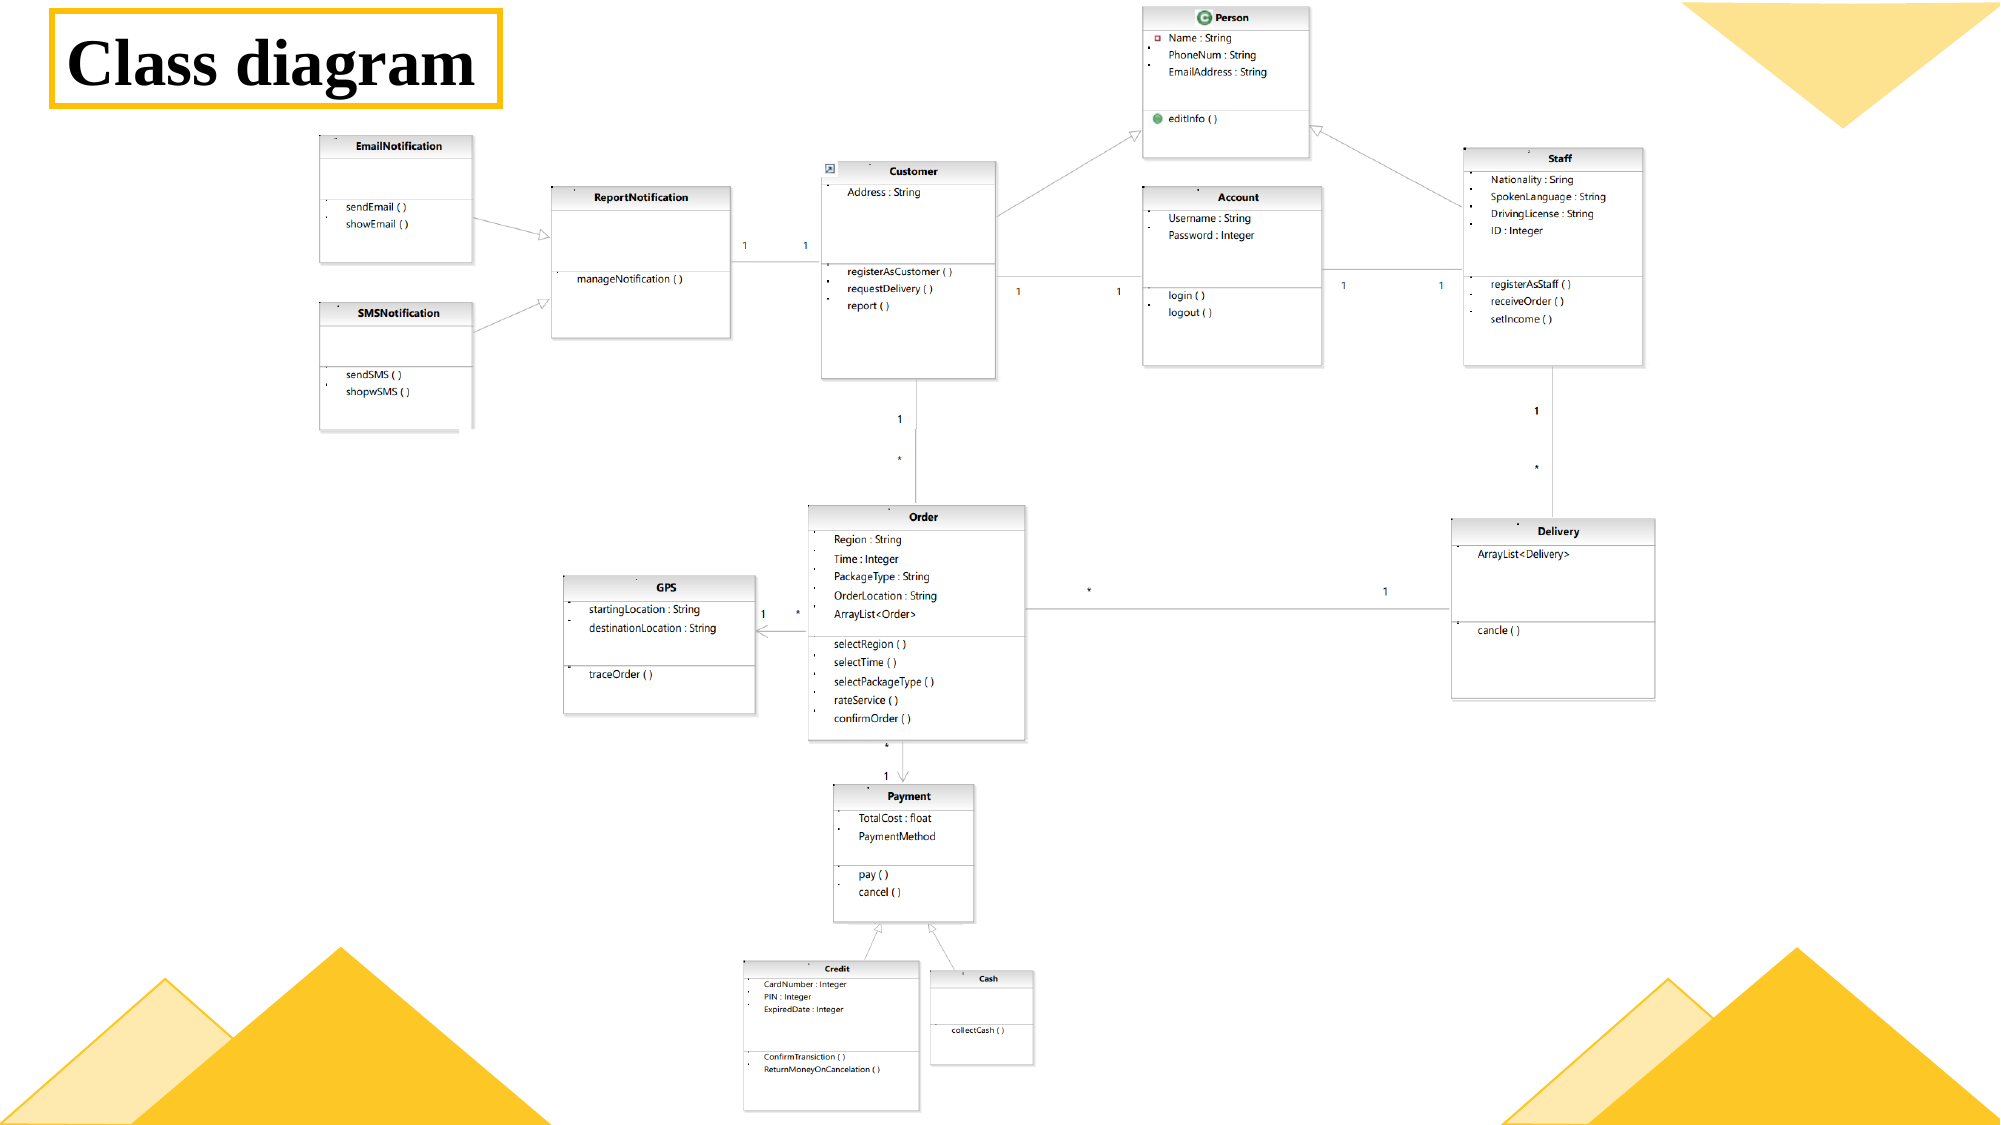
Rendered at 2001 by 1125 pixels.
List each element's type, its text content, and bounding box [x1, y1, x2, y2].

text_box [0, 977, 236, 1125]
text_box [1500, 1120, 1597, 1125]
text_box [1677, 1, 2000, 130]
text_box Class diagram [51, 10, 309, 107]
text_box [1592, 951, 2000, 1125]
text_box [309, 0, 1656, 1120]
text_box [1656, 977, 1716, 1070]
text_box [135, 978, 546, 1125]
